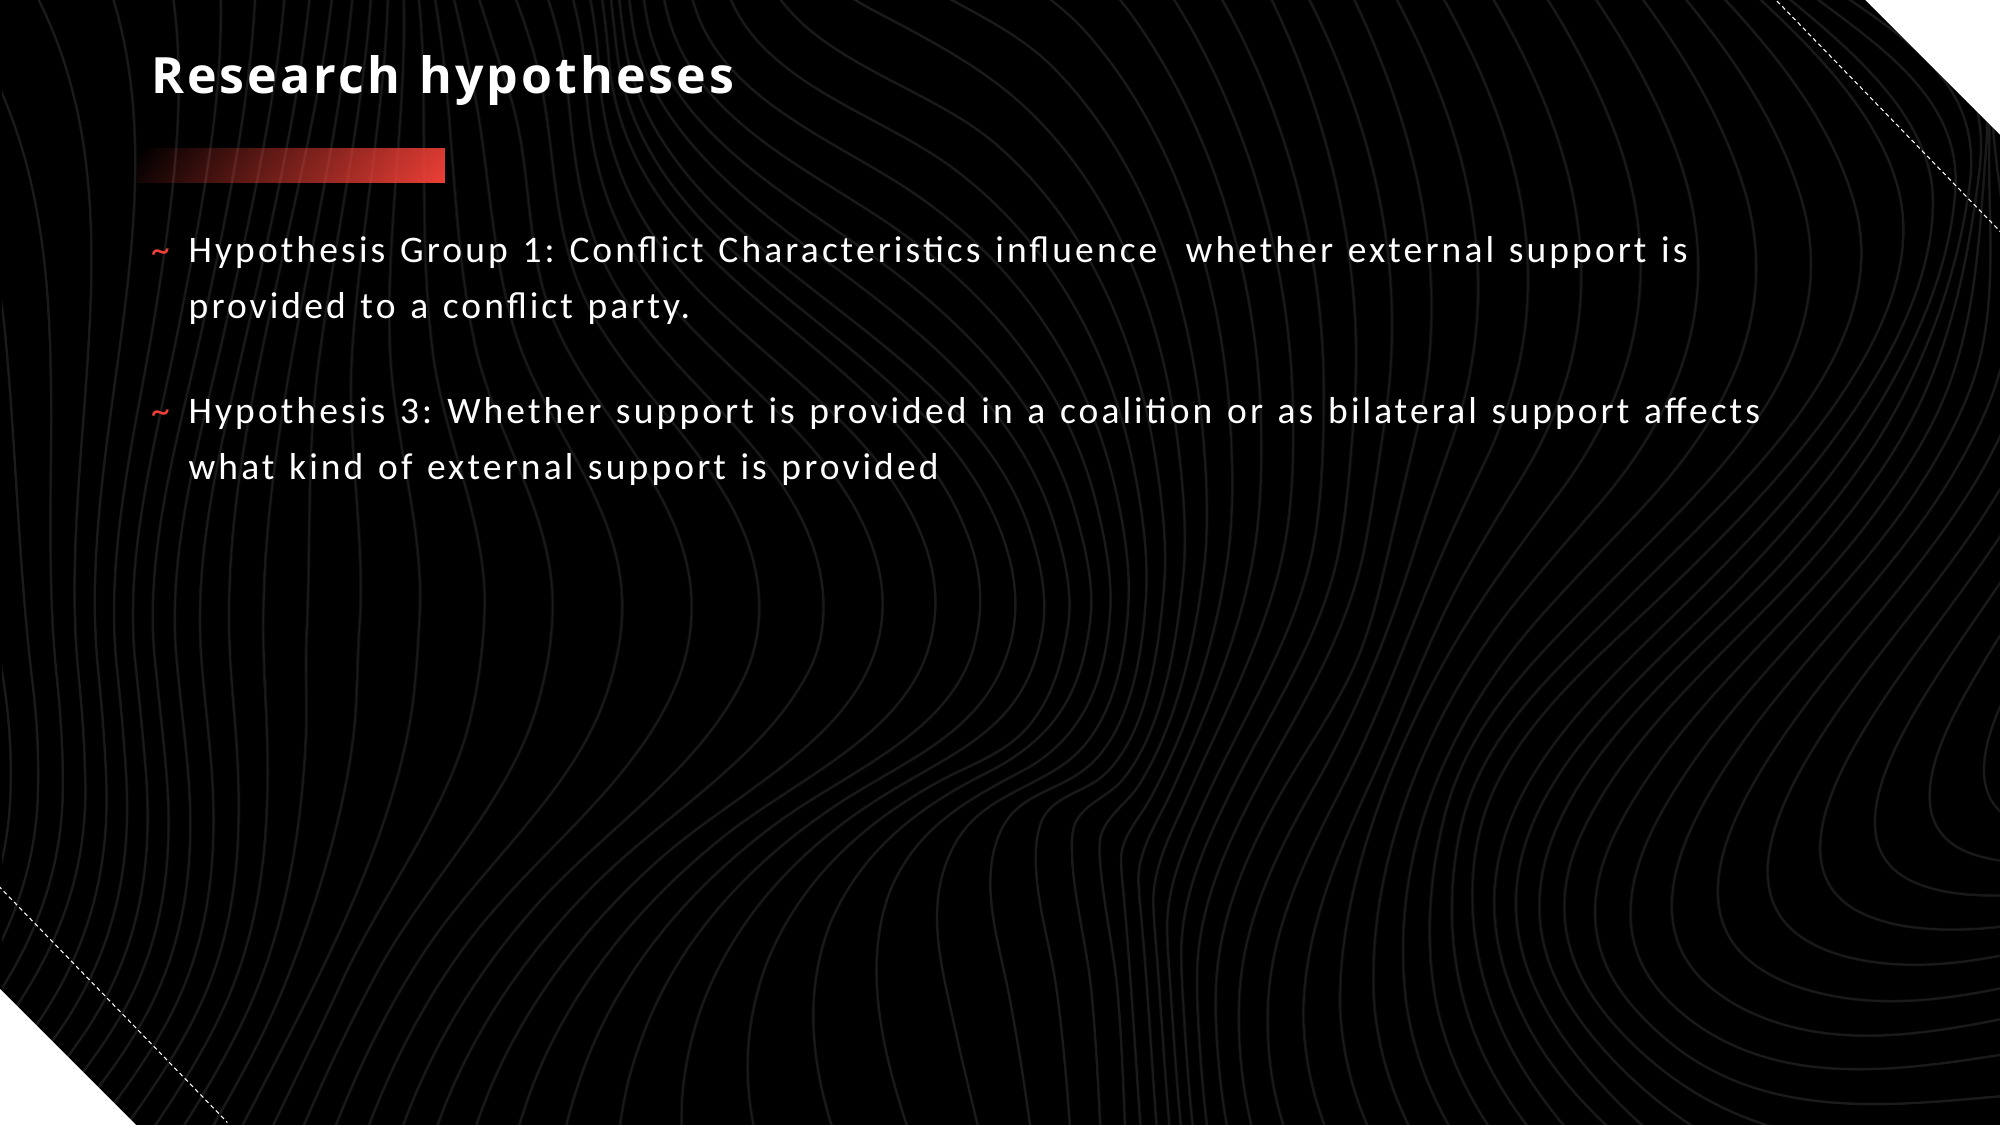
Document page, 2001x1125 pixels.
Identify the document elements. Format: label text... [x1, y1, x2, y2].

title Research hypotheses [136, 27, 1863, 124]
list Hypothesis Group 1: Conflict Characteristics influence whether external support is provided to a conflict party. Hypothesis 3: Whether support is provided in a coalition or as bilateral support affects what kind of external support is provided [136, 207, 1864, 946]
